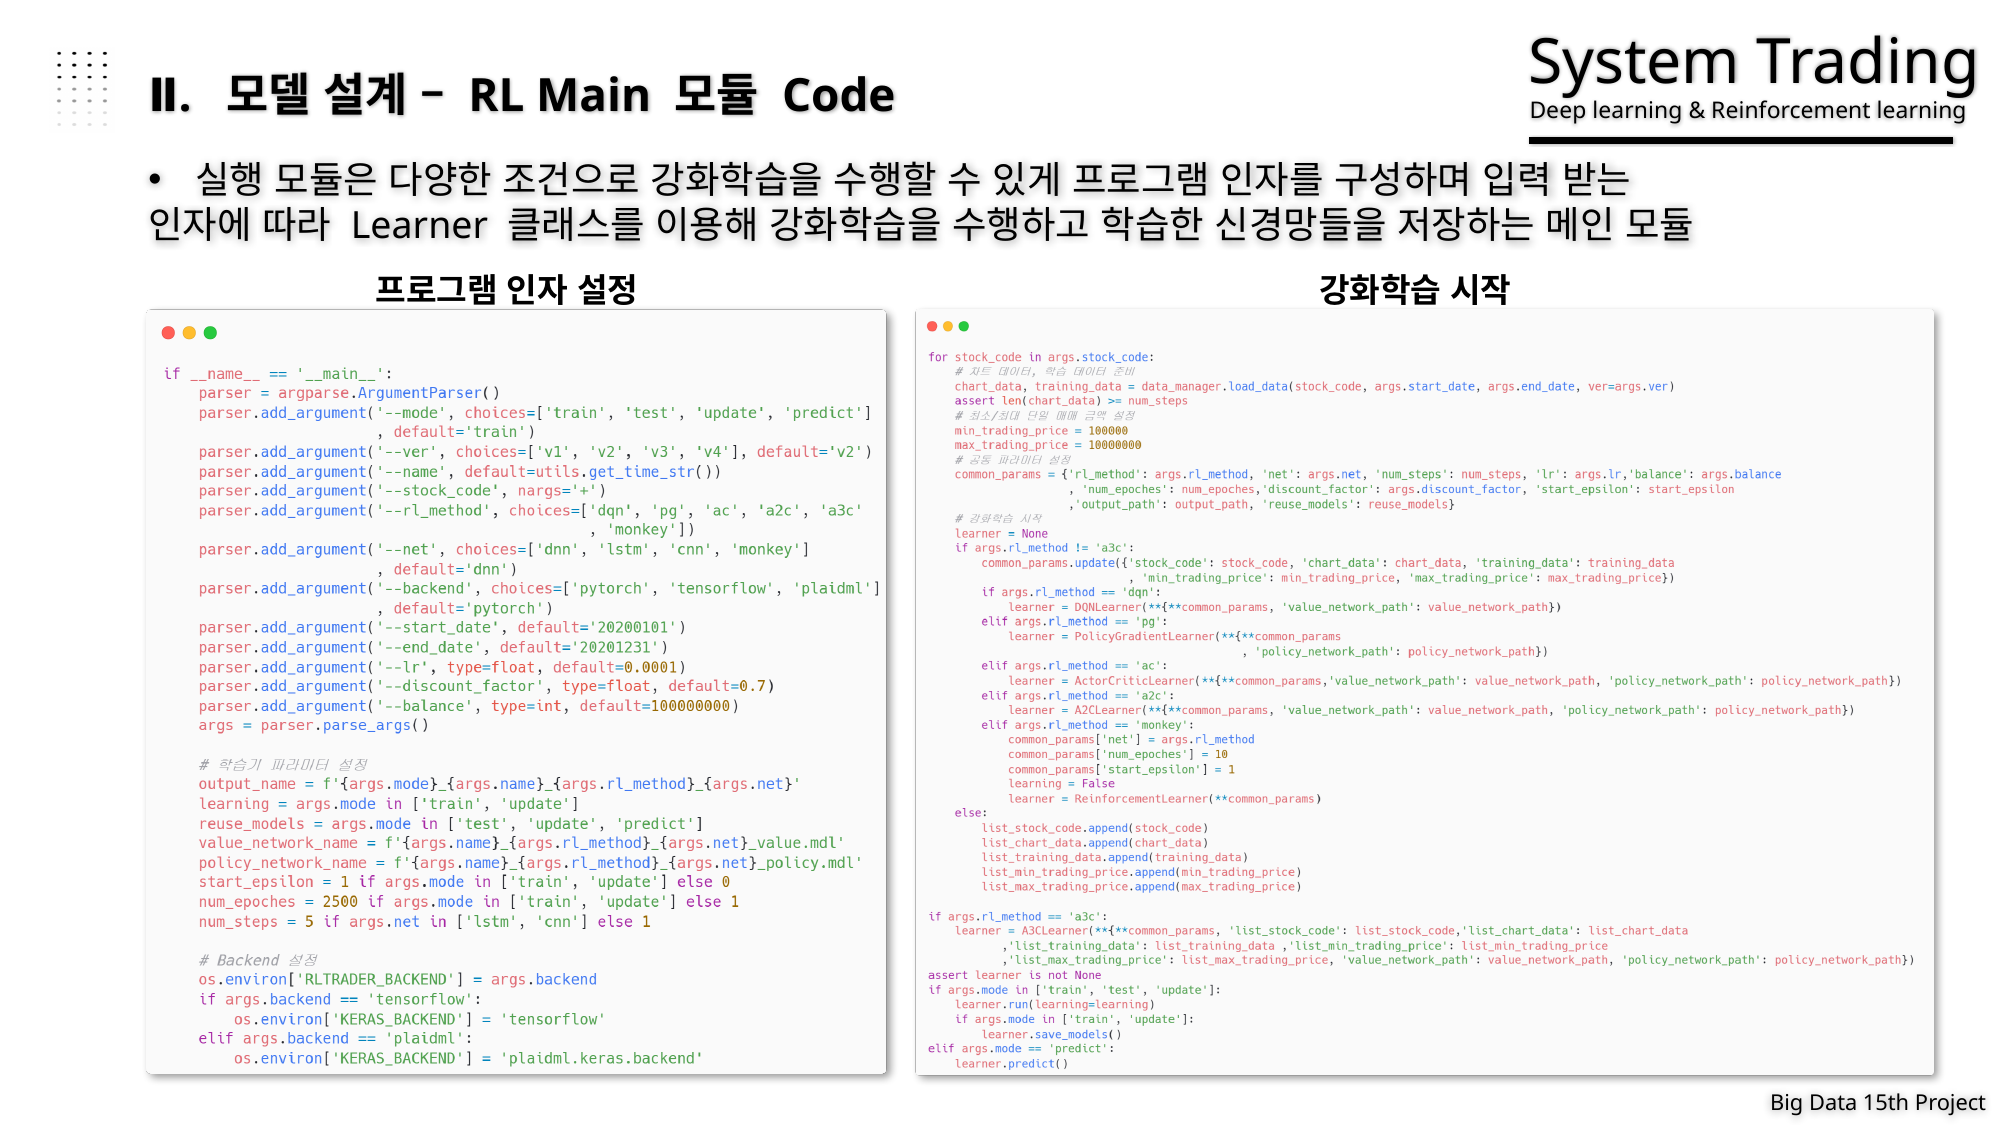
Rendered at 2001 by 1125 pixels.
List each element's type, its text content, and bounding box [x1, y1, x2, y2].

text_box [1513, 14, 2000, 141]
text_box Ⅱ. 모델 설계 – RL Main 모듈 Code [133, 50, 1003, 122]
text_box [871, 261, 1978, 1112]
text_box Big Data 15th Project [1535, 1076, 2000, 1116]
picture [49, 47, 115, 133]
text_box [87, 250, 945, 1125]
text_box 실행 모듈은 다양한 조건으로 강화학습을 수행할 수 있게 프로그램 인자를 구성하며 입력 받는 인자에 따라 Learner 클래스를 이용해 강화학습을 수행하고 학습한 신경망들을 저장하는 메인 모듈 [133, 147, 1768, 256]
